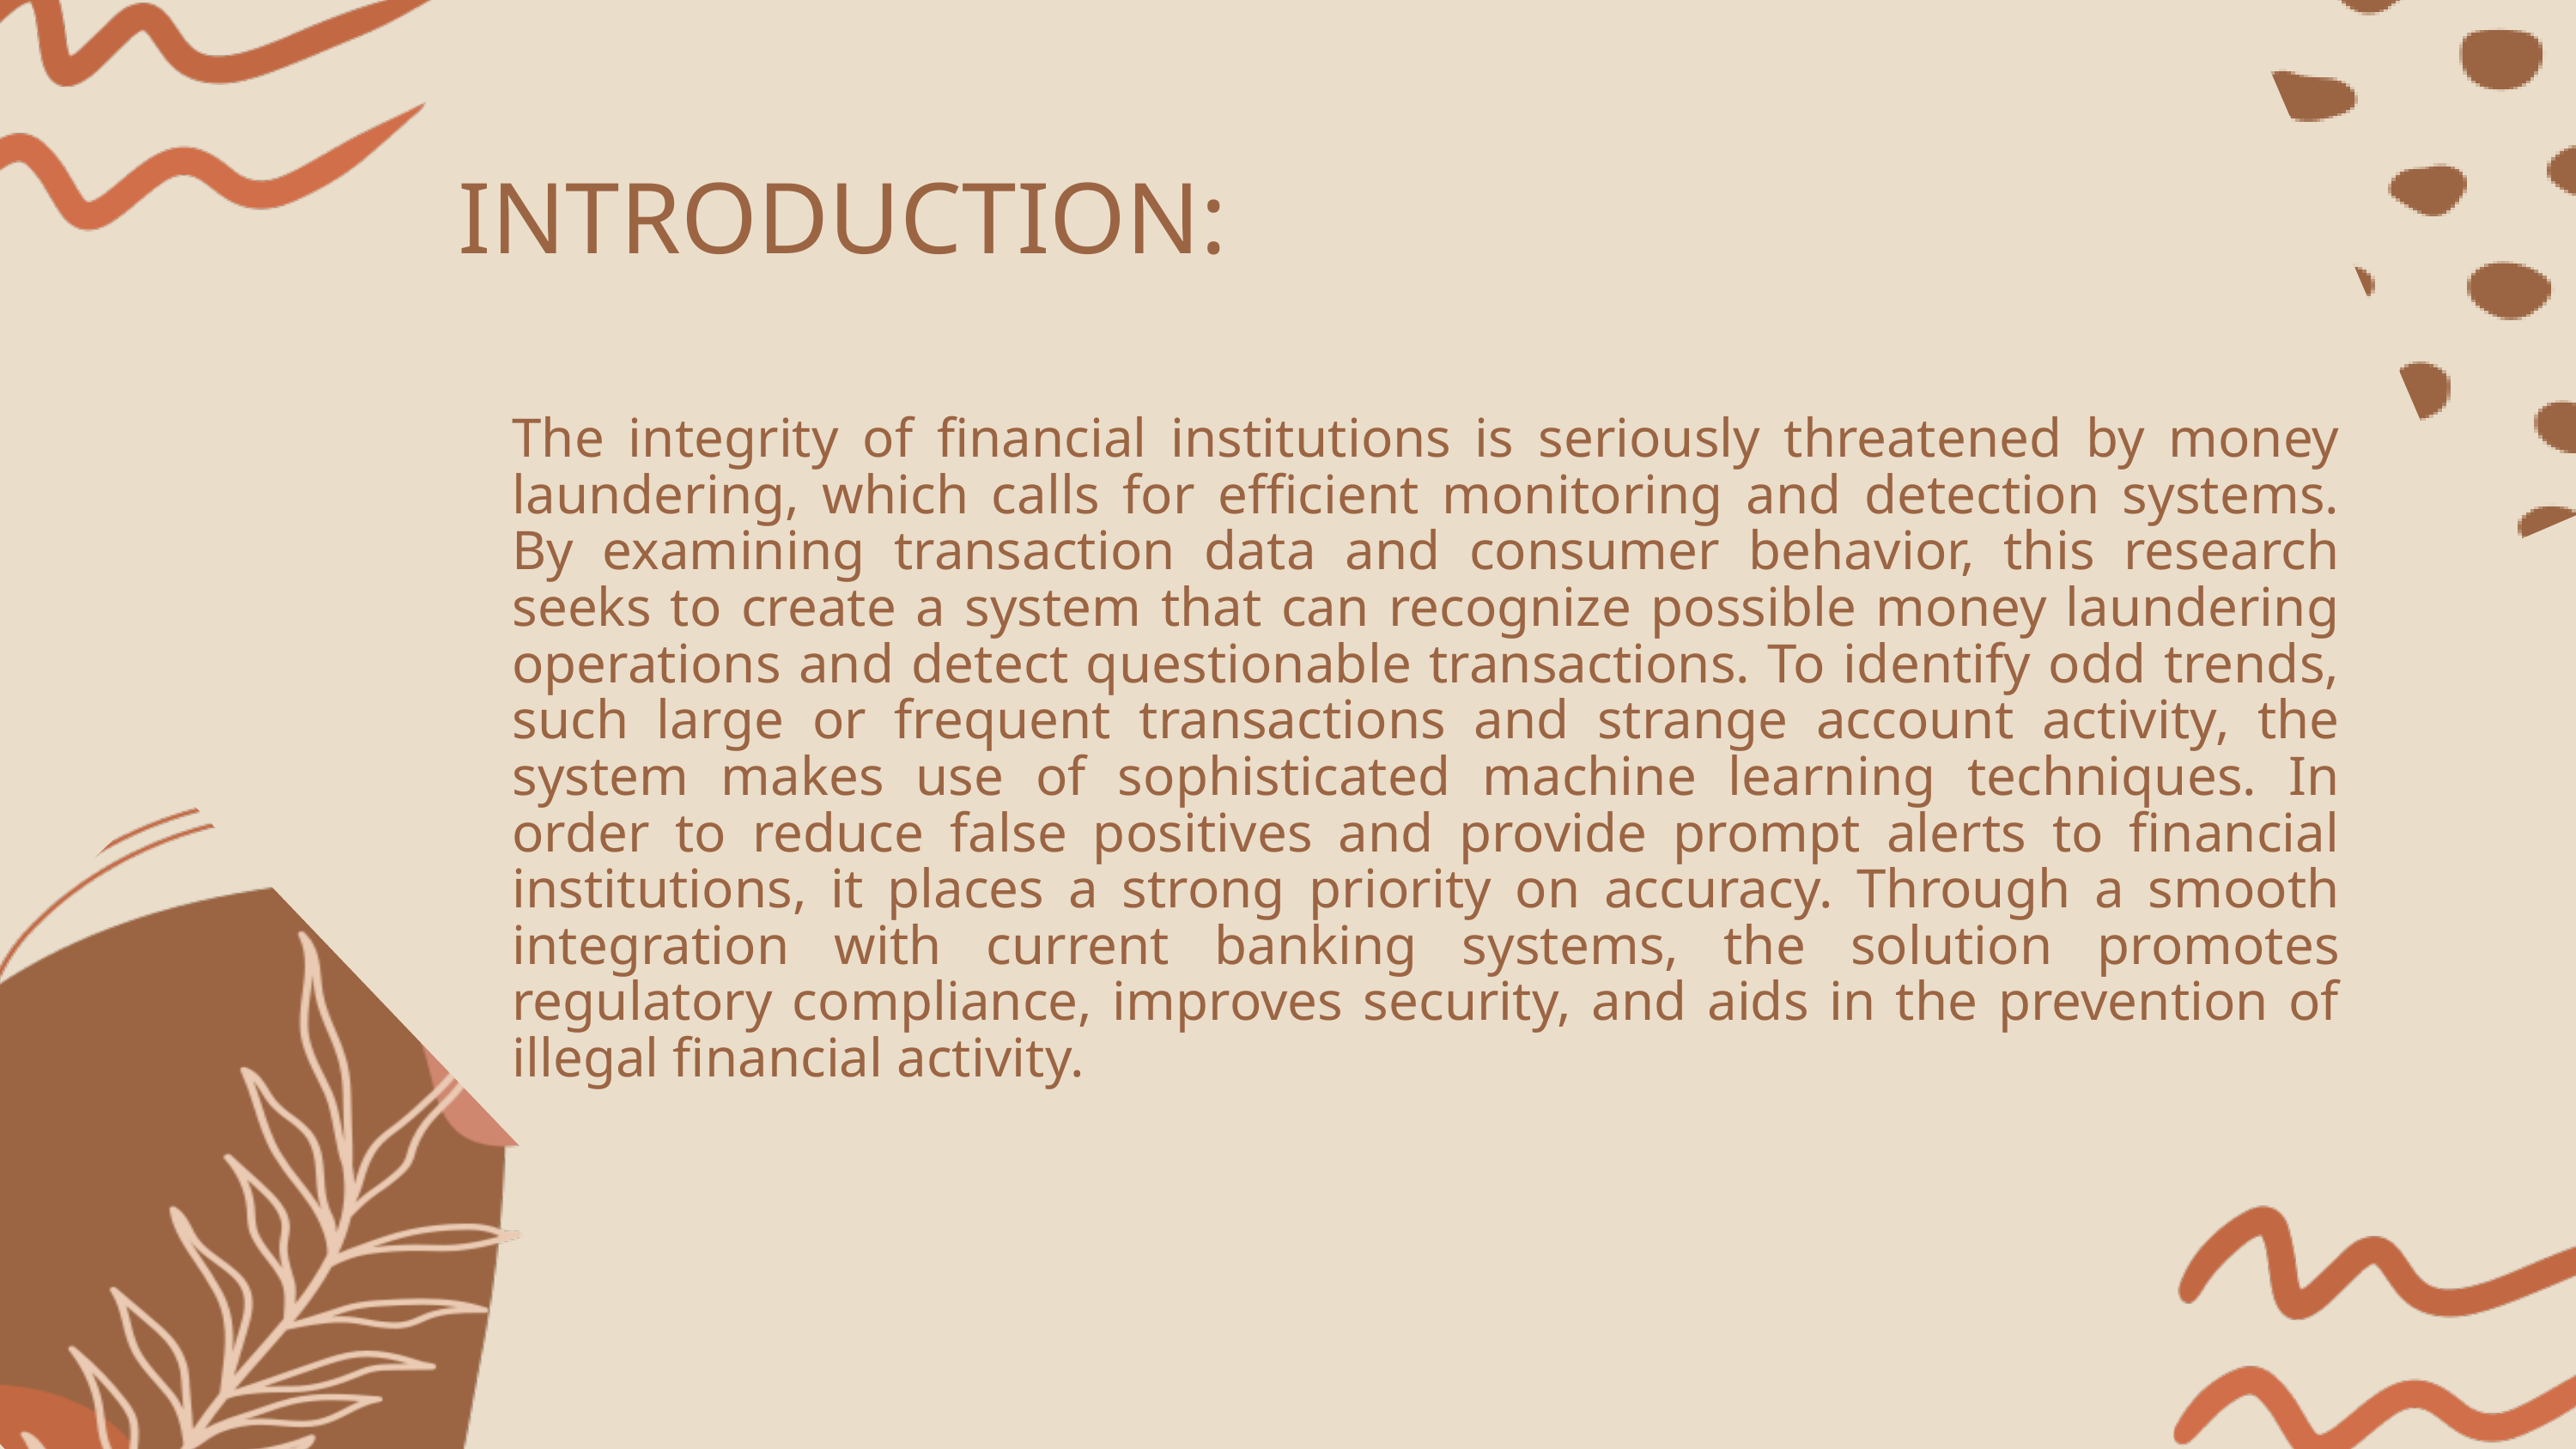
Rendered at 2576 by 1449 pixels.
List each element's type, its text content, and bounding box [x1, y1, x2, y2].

text_box The integrity of financial institutions is seriously threatened by money laundering, which calls for efficient monitoring and detection systems. By examining transaction data and consumer behavior, this research seeks to create a system that can recognize possible money laundering operations and detect questionable transactions. To identify odd trends, such large or frequent transactions and strange account activity, the system makes use of sophisticated machine learning techniques. In order to reduce false positives and provide prompt alerts to financial institutions, it places a strong priority on accuracy. Through a smooth integration with current banking systems, the solution promotes regulatory compliance, improves security, and aids in the prevention of illegal financial activity. [512, 411, 2342, 1088]
text_box [2250, 0, 2576, 557]
text_box [0, 0, 459, 235]
text_box INTRODUCTION: [458, 169, 2269, 274]
text_box [2173, 1203, 2576, 1449]
text_box [0, 783, 649, 1449]
